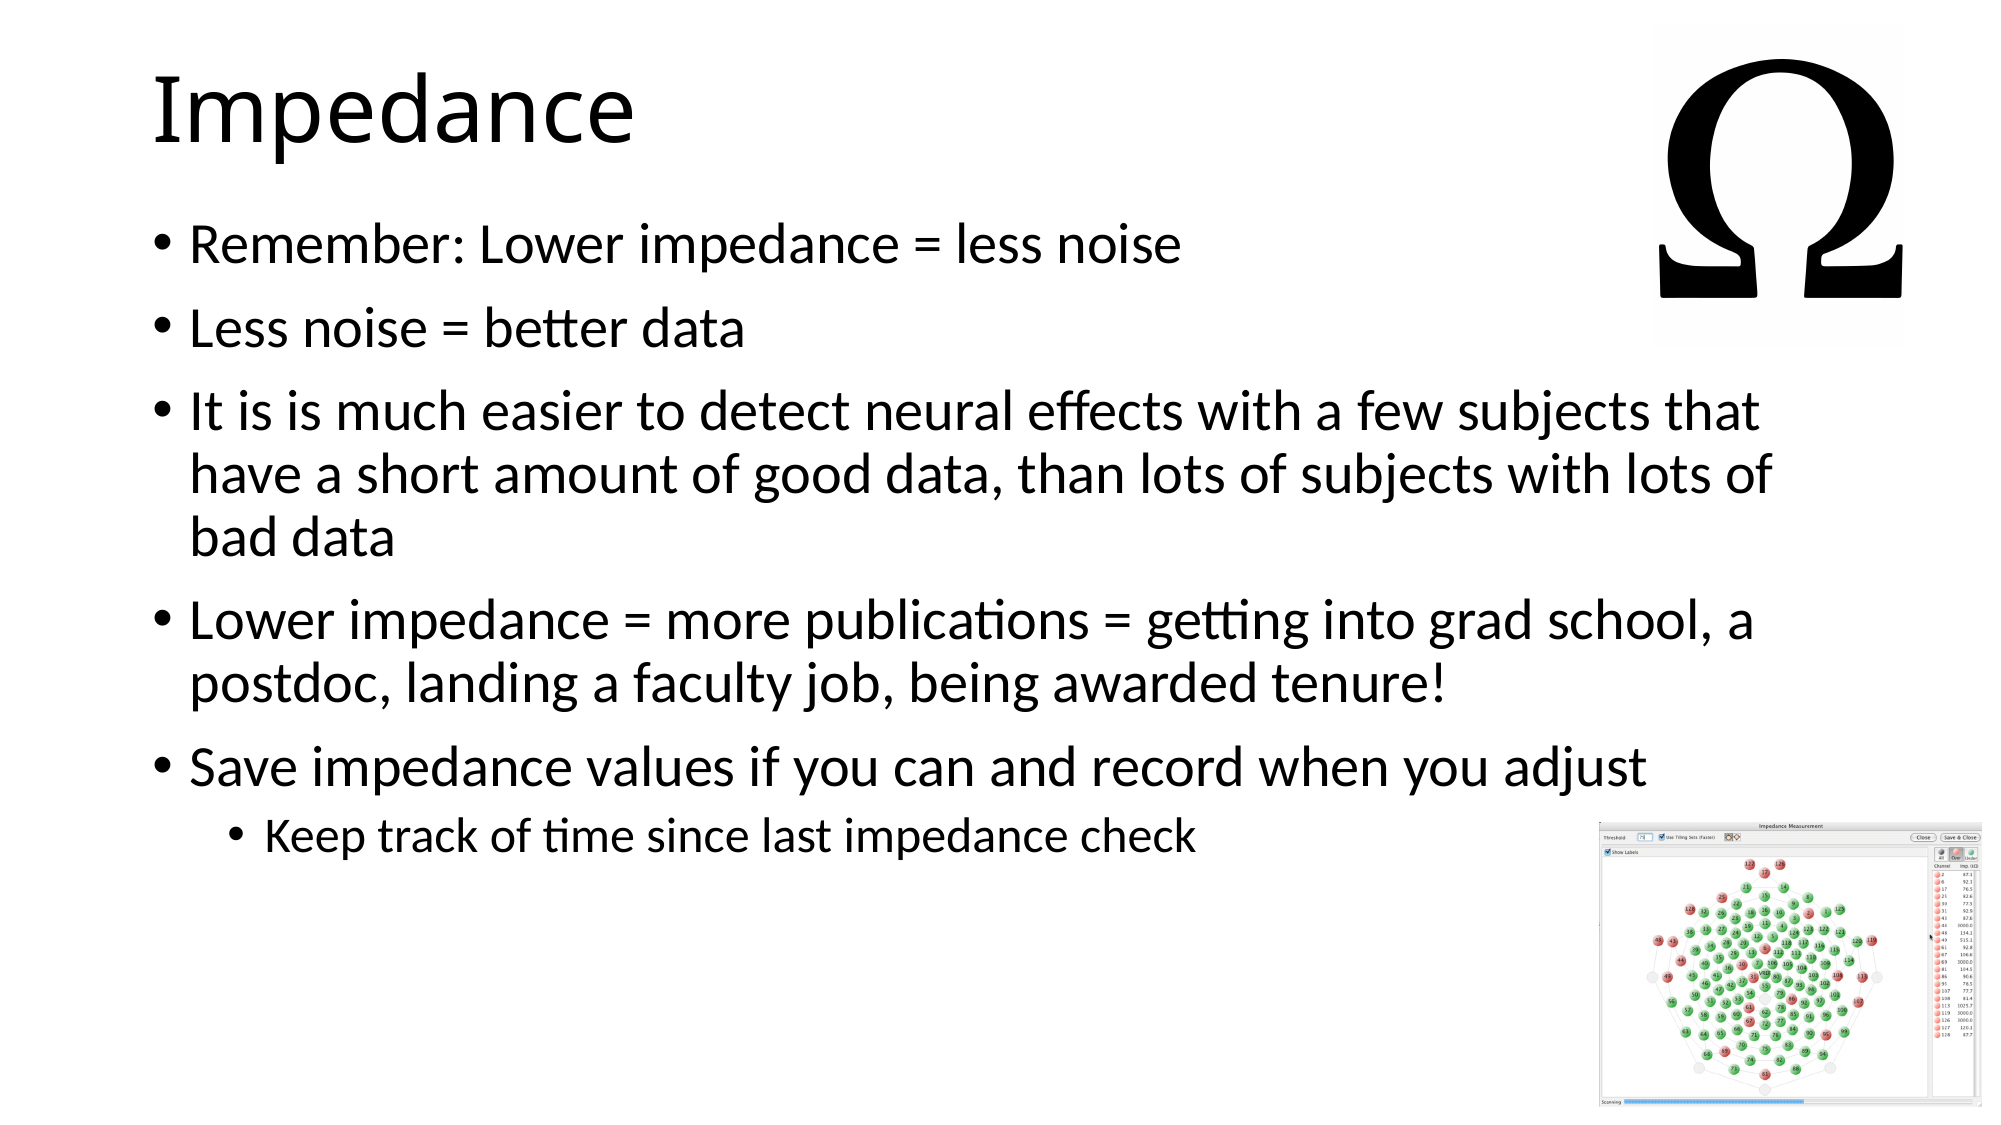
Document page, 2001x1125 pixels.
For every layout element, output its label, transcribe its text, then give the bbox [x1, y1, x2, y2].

list Remember: Lower impedance = less noise Less noise = better data It is is much easier to detect neural effects with a few subjects that have a short amount of good data, than lots of subjects with lots of bad data Lower impedance = more publications = getting into grad school, a postdoc, landing a faculty job, being awarded tenure! Save impedance values if you can and record when you adjust Keep track of time since last impedance check [137, 205, 1863, 920]
picture [1654, 23, 1905, 347]
picture [1599, 822, 1982, 1107]
title Impedance [137, 4, 1863, 205]
